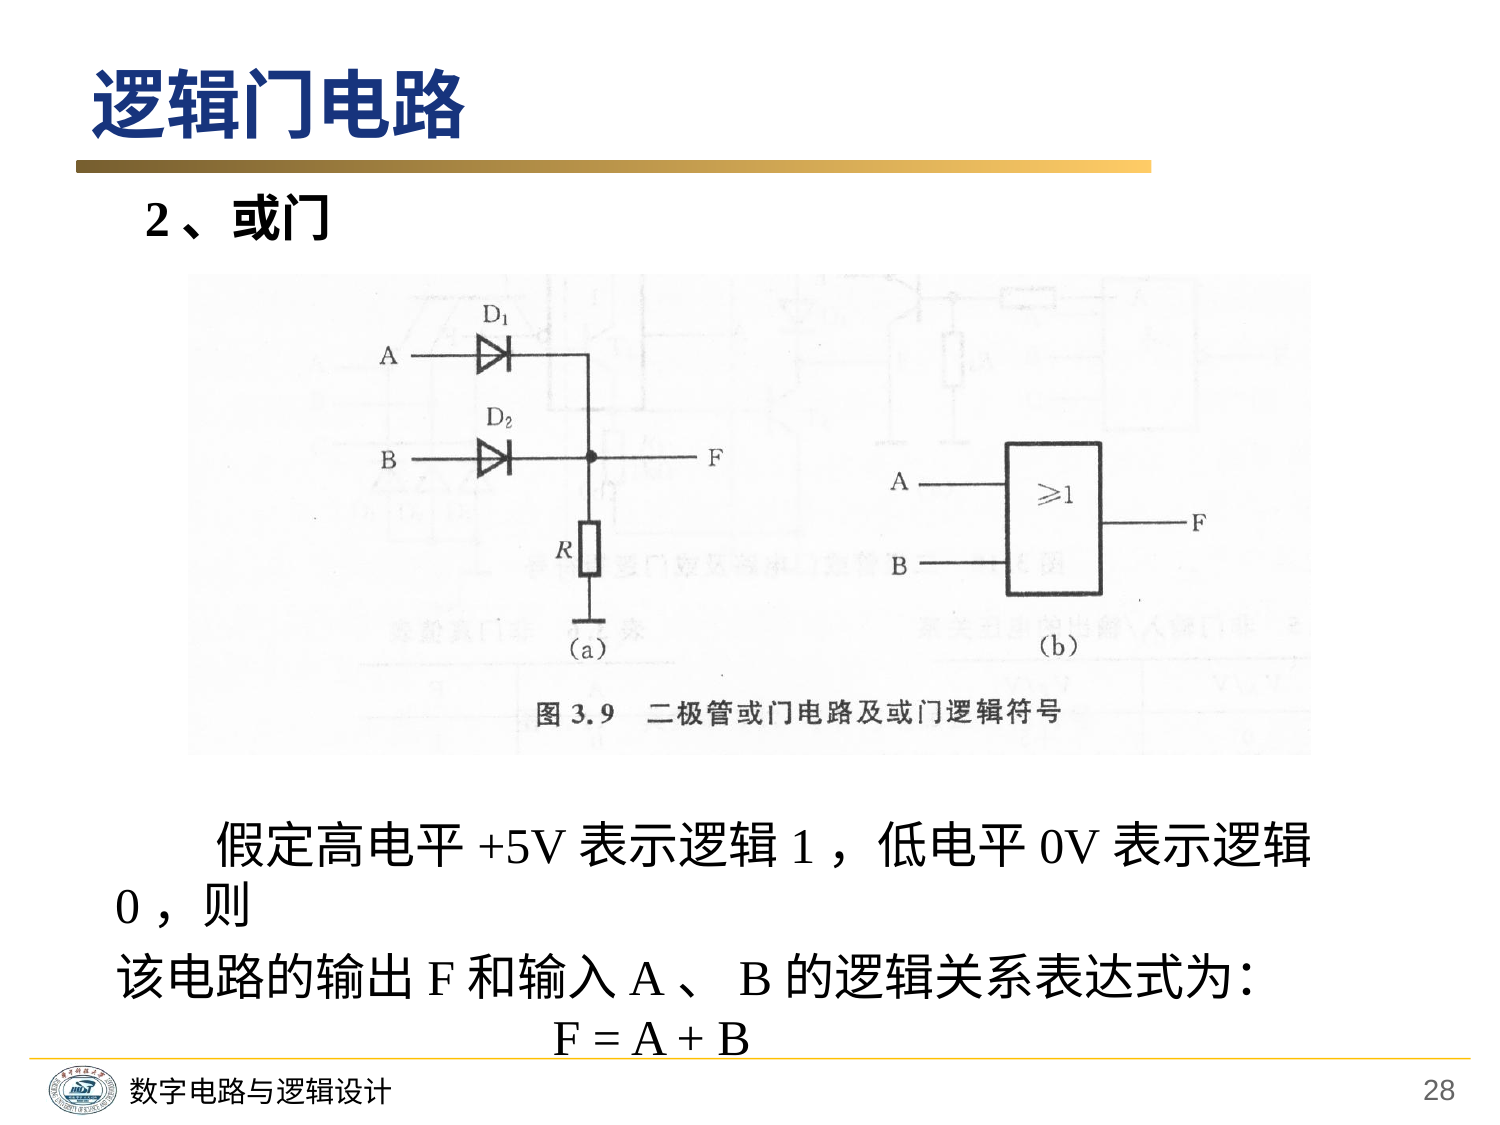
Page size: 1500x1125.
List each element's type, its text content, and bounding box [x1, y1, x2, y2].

text_box 假定高电平+5V表示逻辑1，低电平0V表示逻辑0，则 该电路的输出F和输入A、B的逻辑关系表达式为： F = A + B [100, 806, 1426, 1074]
text_box 逻辑门电路 [76, 45, 1424, 161]
text_box 数字电路与逻辑设计 [114, 1065, 429, 1116]
text_box 2、或门 [129, 178, 524, 254]
text_box 28 [1120, 1063, 1471, 1125]
picture [46, 1063, 114, 1116]
picture [188, 274, 1311, 755]
